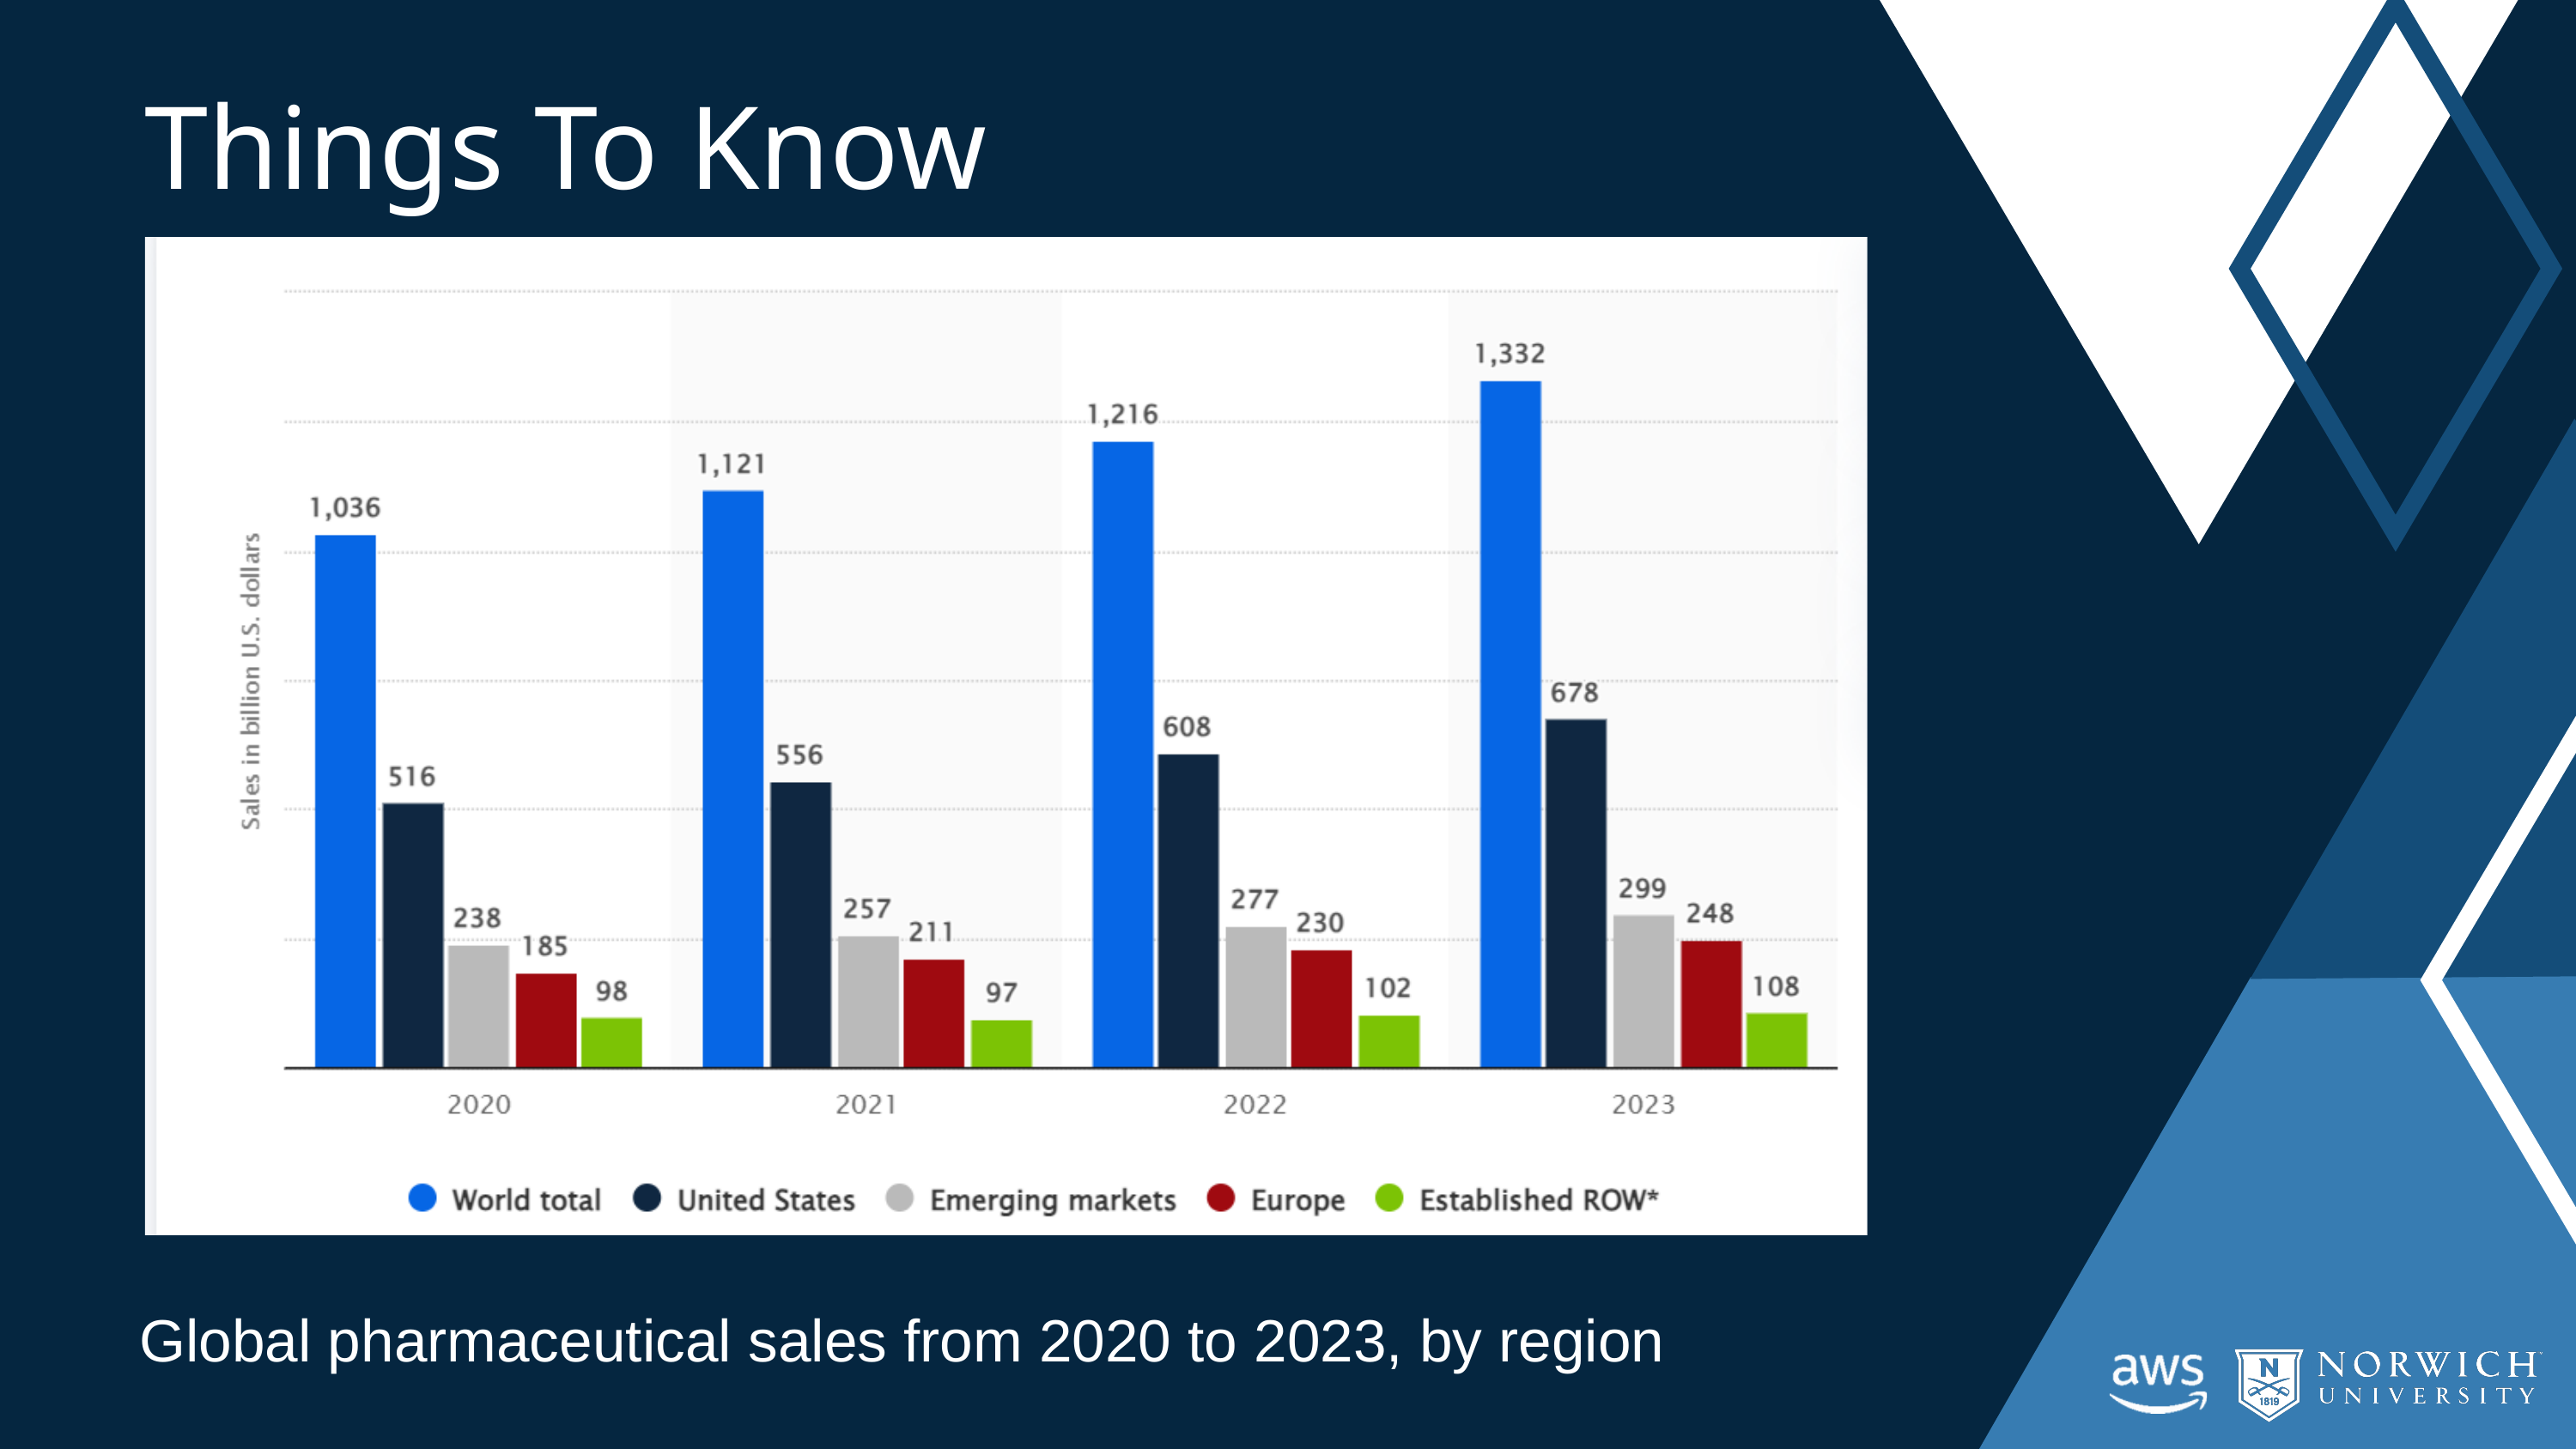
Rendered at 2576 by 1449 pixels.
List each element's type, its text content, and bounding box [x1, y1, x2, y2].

text_box Global pharmaceutical sales from 2020 to 2023, by region [139, 1302, 1668, 1374]
text_box Things To Know [144, 75, 1125, 213]
text_box [144, 237, 1768, 1235]
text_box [1773, 0, 2576, 1449]
